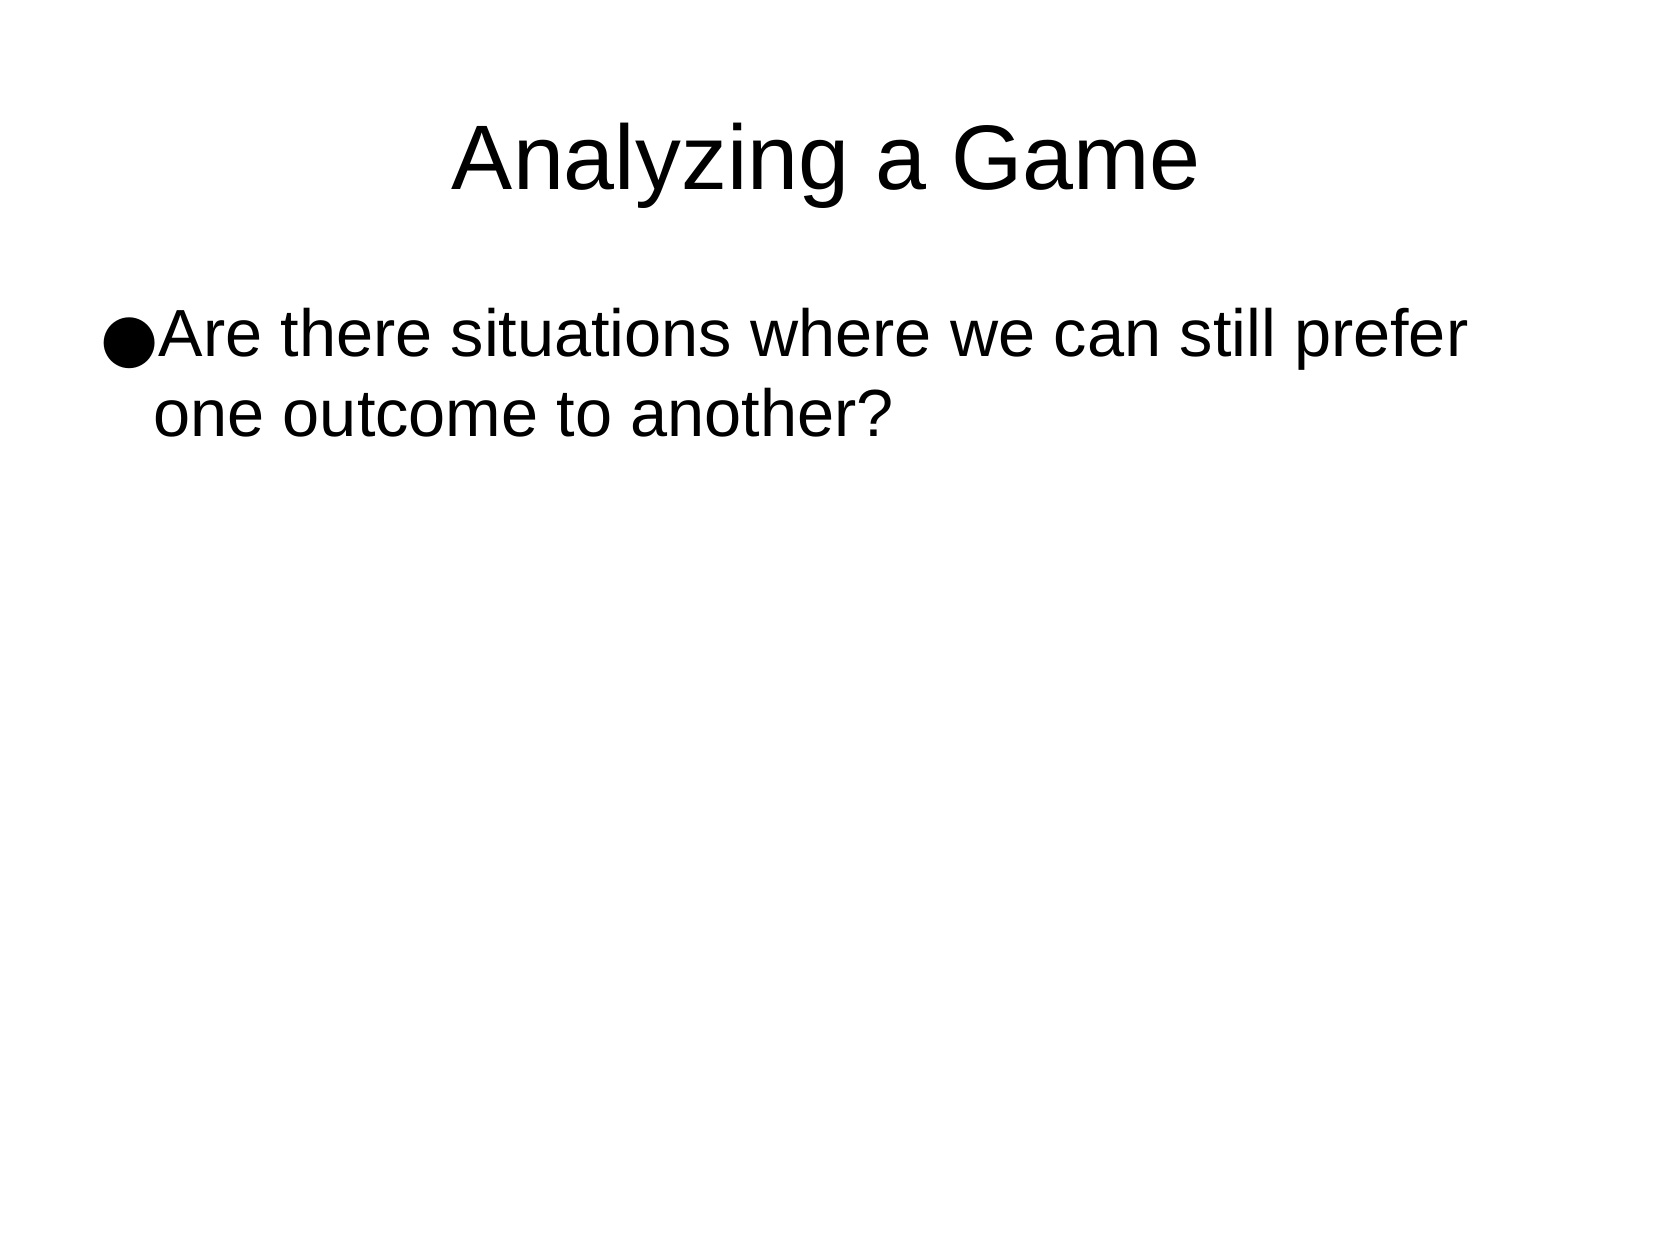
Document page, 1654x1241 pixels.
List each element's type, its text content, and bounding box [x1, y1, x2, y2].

text_box Analyzing a Game [82, 49, 1571, 257]
text_box Are there situations where we can still prefer one outcome to another? [82, 290, 1571, 1132]
